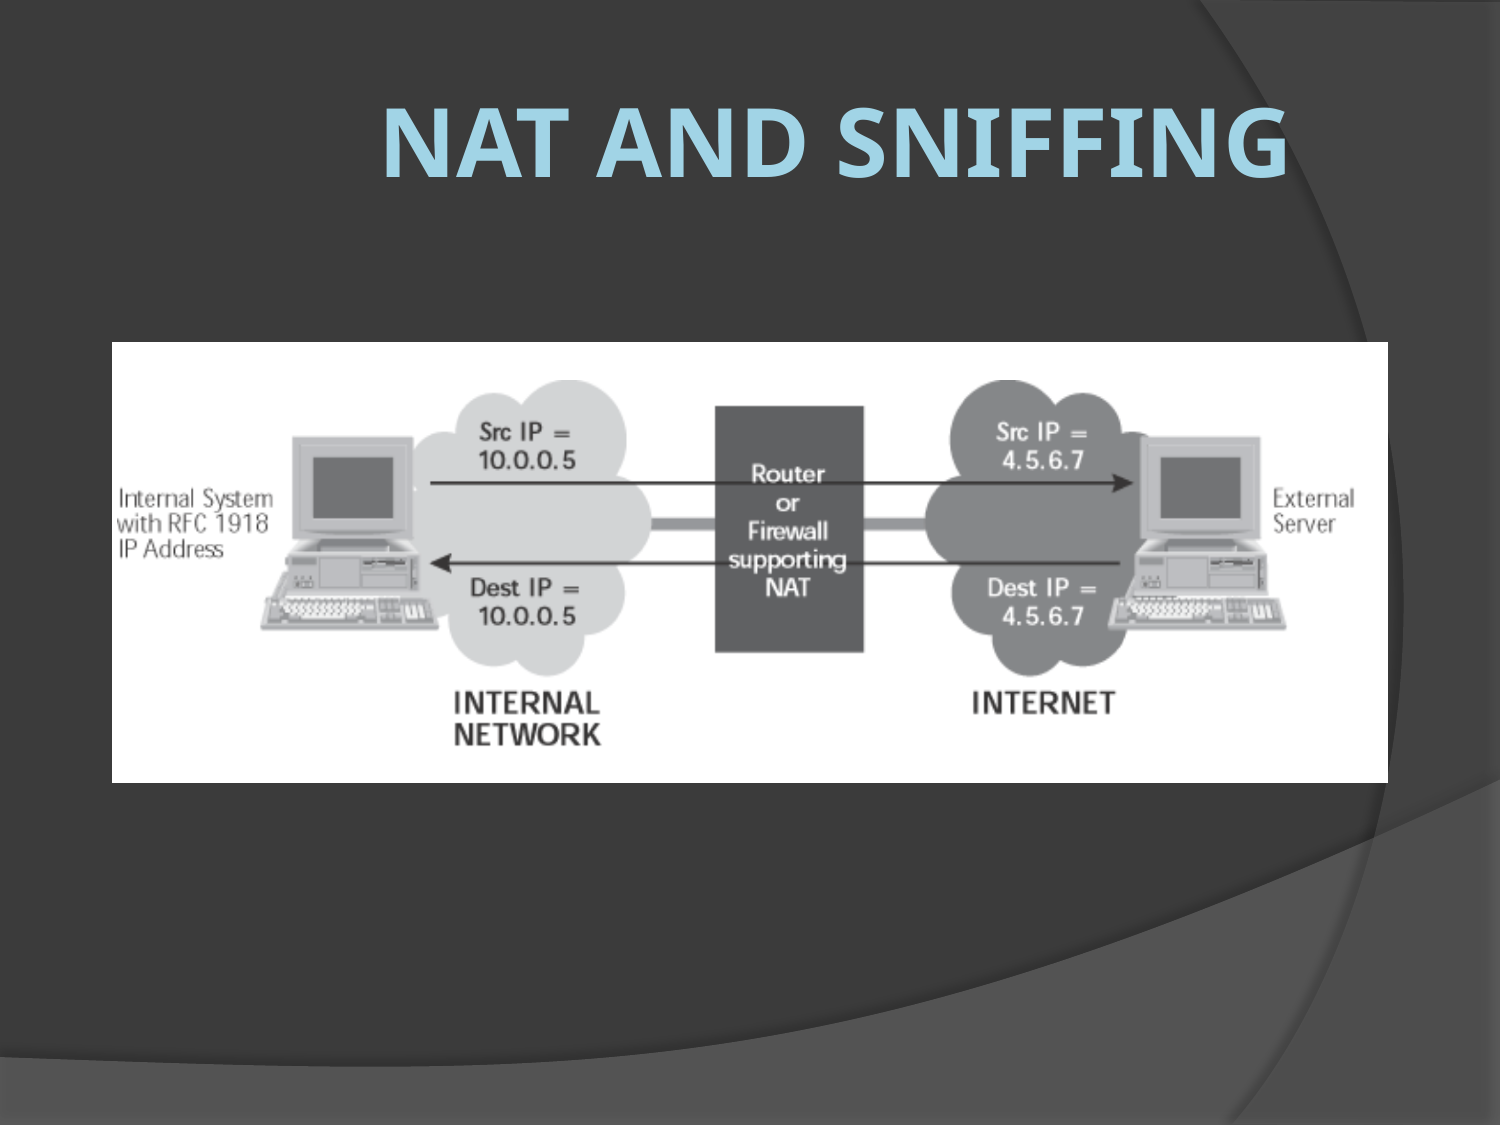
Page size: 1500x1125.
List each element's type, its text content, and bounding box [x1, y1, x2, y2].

picture [112, 342, 1388, 783]
title NAT and Sniffing [75, 45, 1300, 233]
